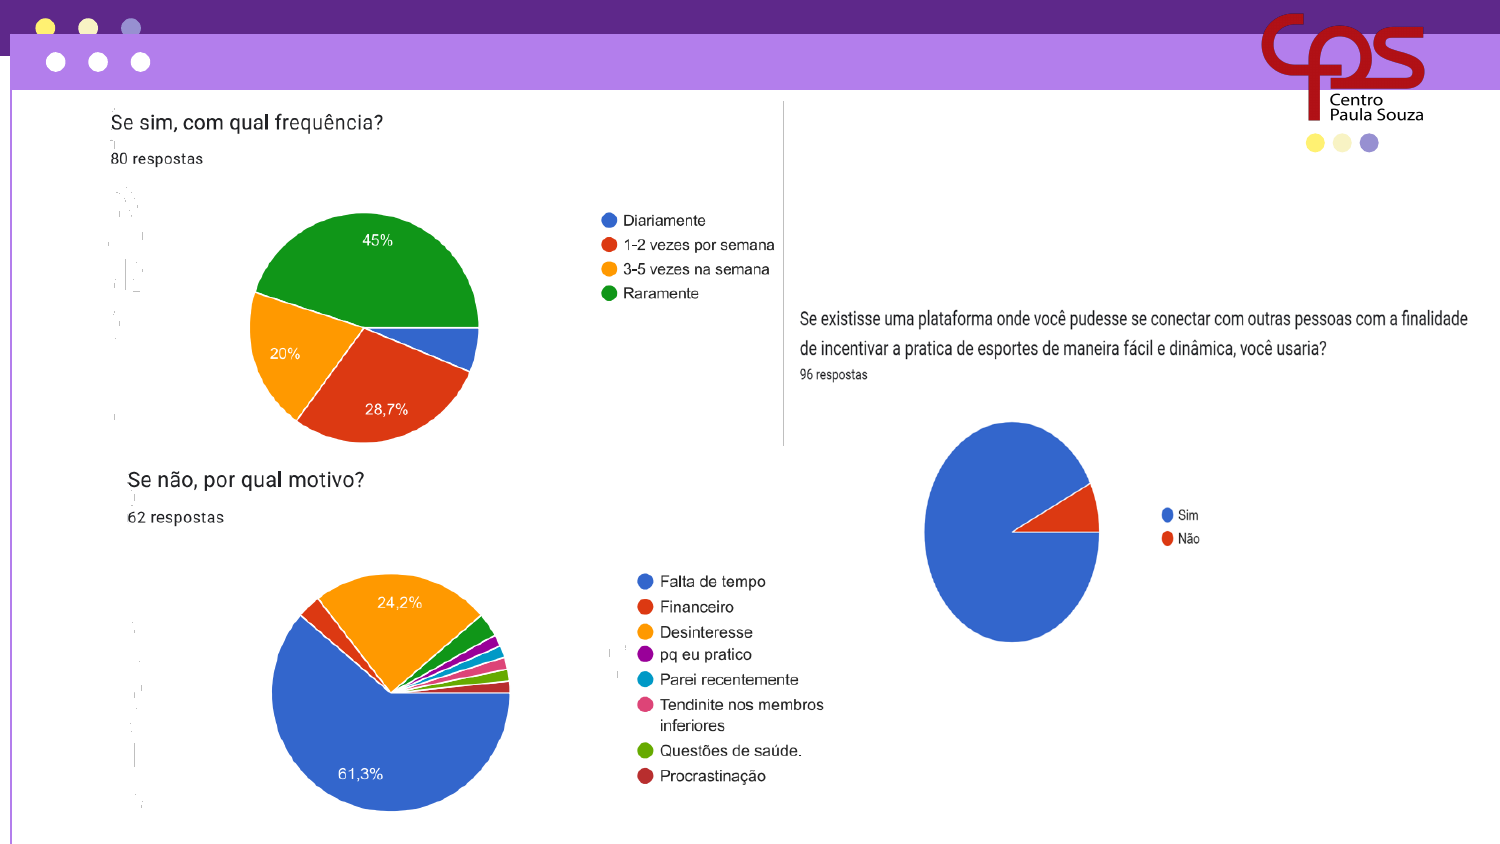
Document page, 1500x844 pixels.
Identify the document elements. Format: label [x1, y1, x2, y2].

picture [1227, 0, 1459, 183]
picture [97, 100, 1477, 833]
